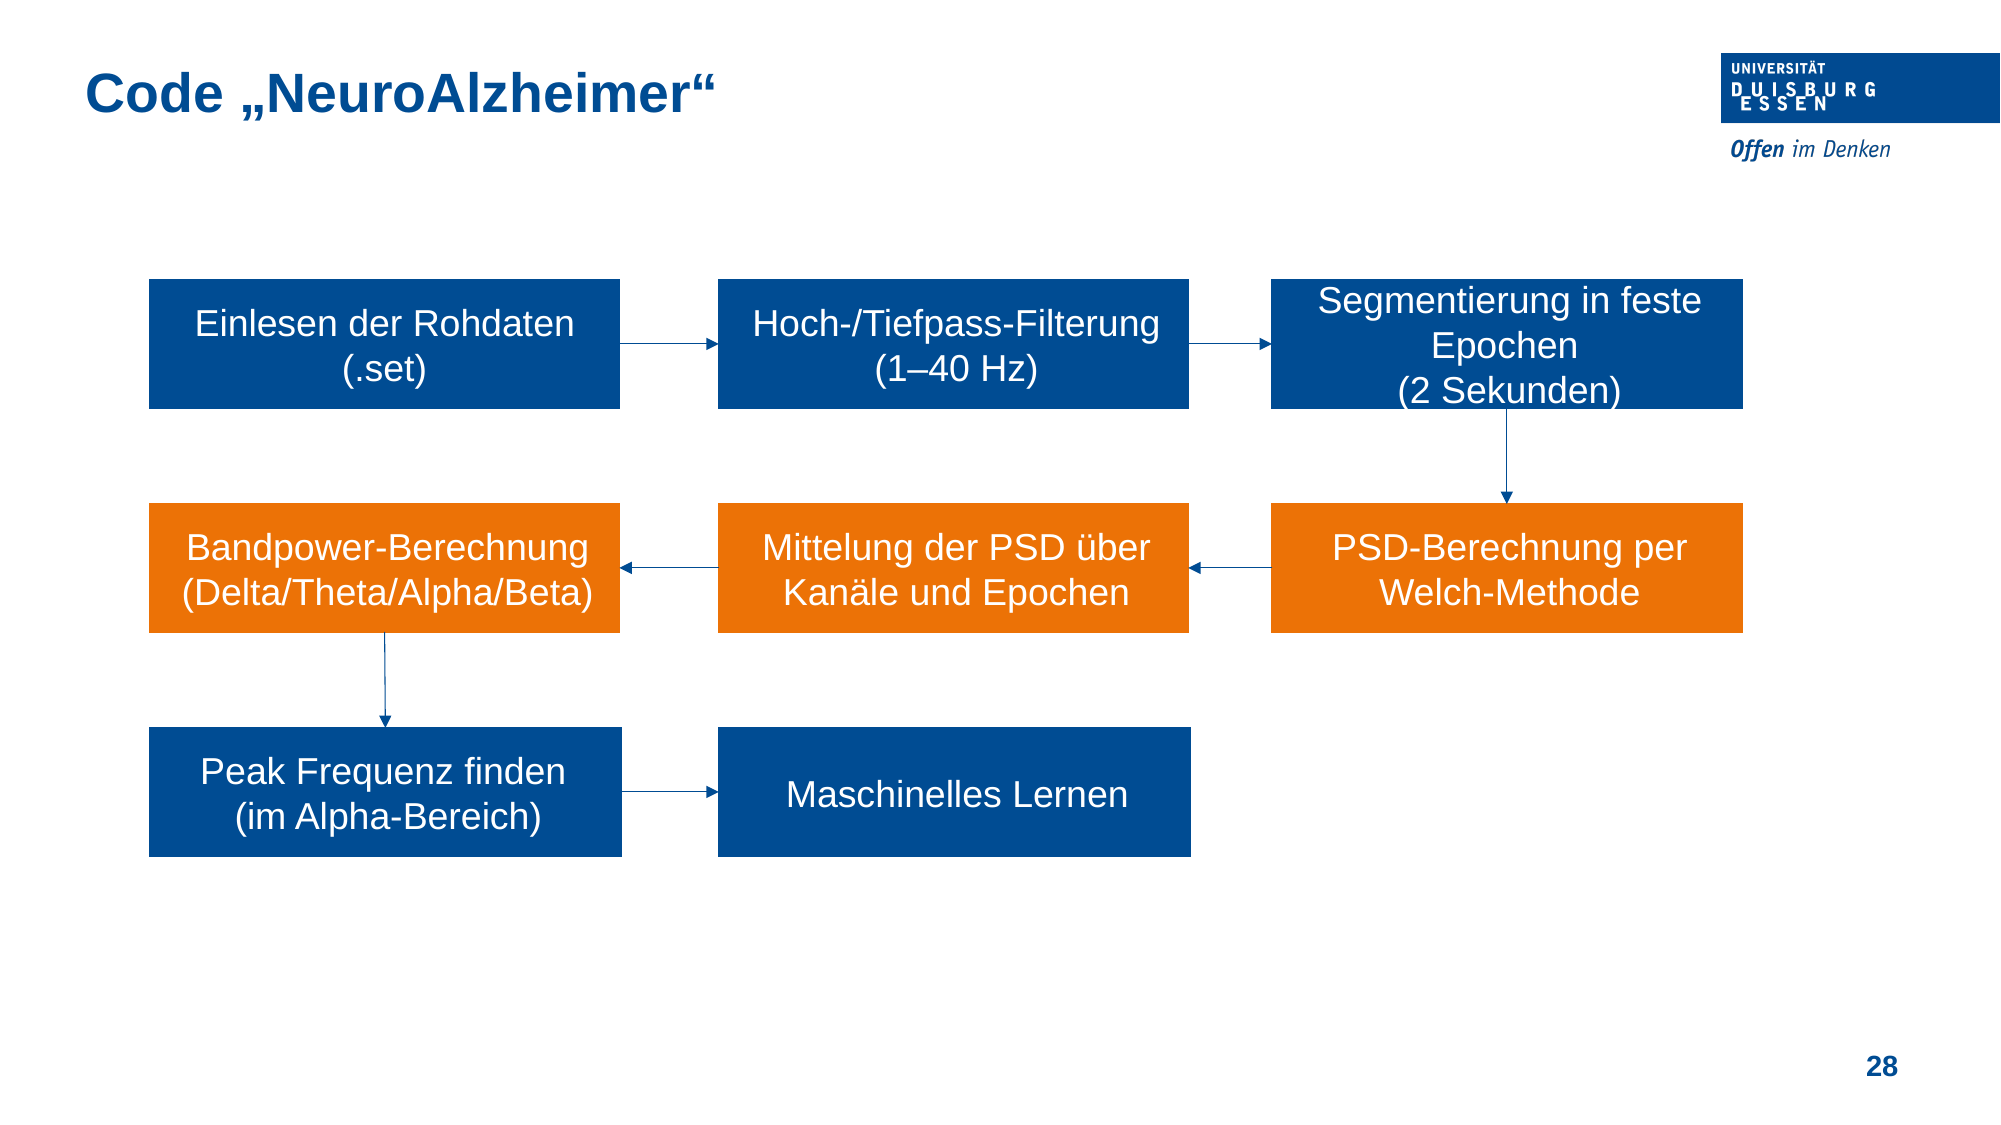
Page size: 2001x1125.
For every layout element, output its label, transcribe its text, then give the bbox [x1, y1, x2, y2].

list Code „NeuroAlzheimer“ [85, 57, 1694, 132]
text_box Peak Frequenz finden (im Alpha-Bereich) [149, 727, 622, 857]
picture [1721, 53, 2000, 162]
text_box Mittelung der PSD über Kanäle und Epochen [718, 503, 1189, 633]
text_box Einlesen der Rohdaten (.set) [149, 279, 620, 409]
slide_number 28 [1677, 1039, 1914, 1081]
text_box Segmentierung in feste Epochen (2 Sekunden) [1271, 279, 1743, 409]
text_box Bandpower-Berechnung (Delta/Theta/Alpha/Beta) [149, 503, 620, 633]
text_box Hoch-/Tiefpass-Filterung (1–40 Hz) [718, 279, 1189, 409]
text_box Maschinelles Lernen [718, 727, 1191, 857]
text_box PSD-Berechnung per Welch-Methode [1271, 503, 1743, 633]
